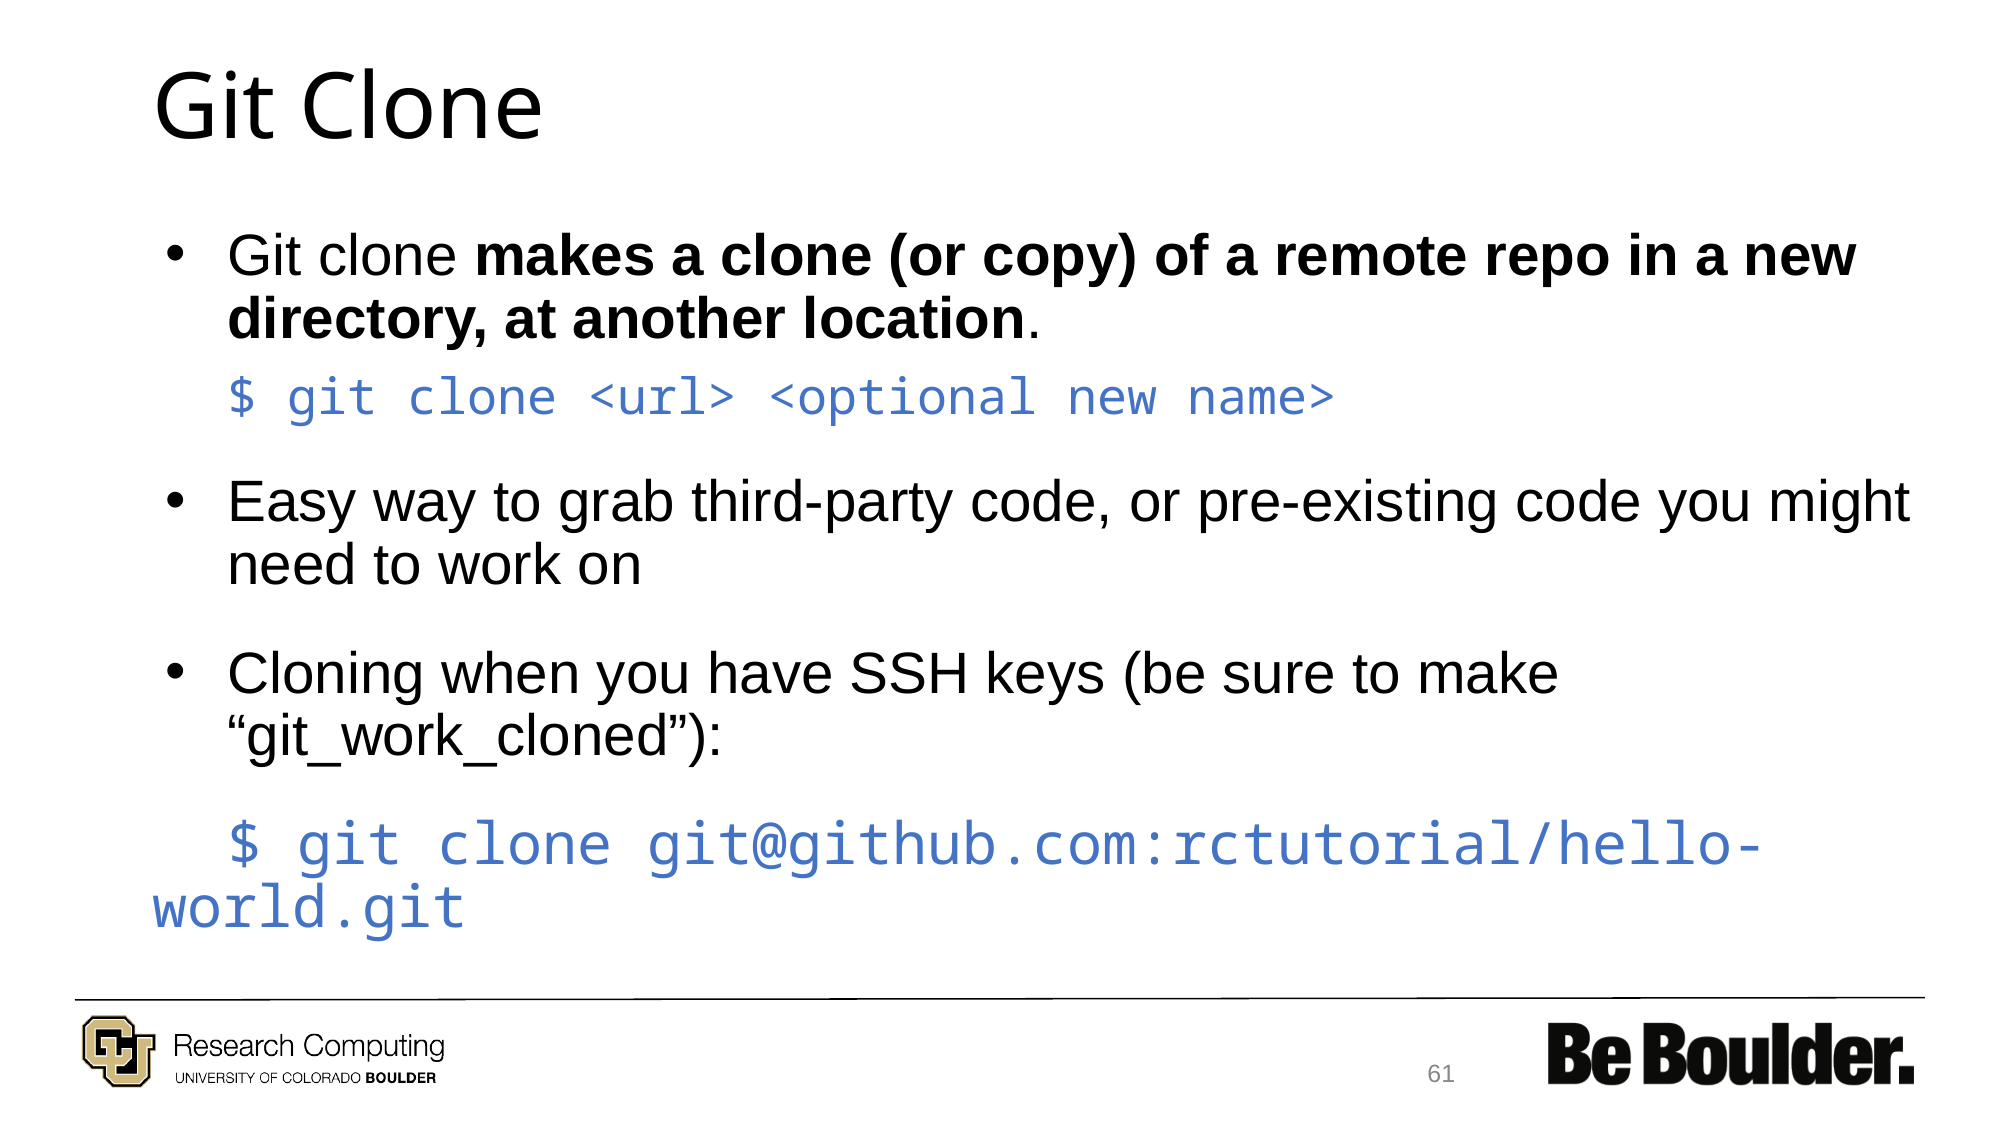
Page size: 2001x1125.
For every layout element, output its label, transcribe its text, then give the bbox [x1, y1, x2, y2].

list Git clone makes a clone (or copy) of a remote repo in a new directory, at another location. $ git clone <url> <optional new name> Easy way to grab third-party code, or pre-existing code you might need to work on Cloning when you have SSH keys (be sure to make “git_work_cloned”): $ git clone git@github.com:rctutorial/hello-world.git [137, 217, 1942, 1037]
title Git Clone [137, 0, 1863, 217]
picture [81, 1015, 444, 1088]
slide_number 61 [1412, 1042, 1525, 1103]
picture [1524, 1037, 1938, 1088]
